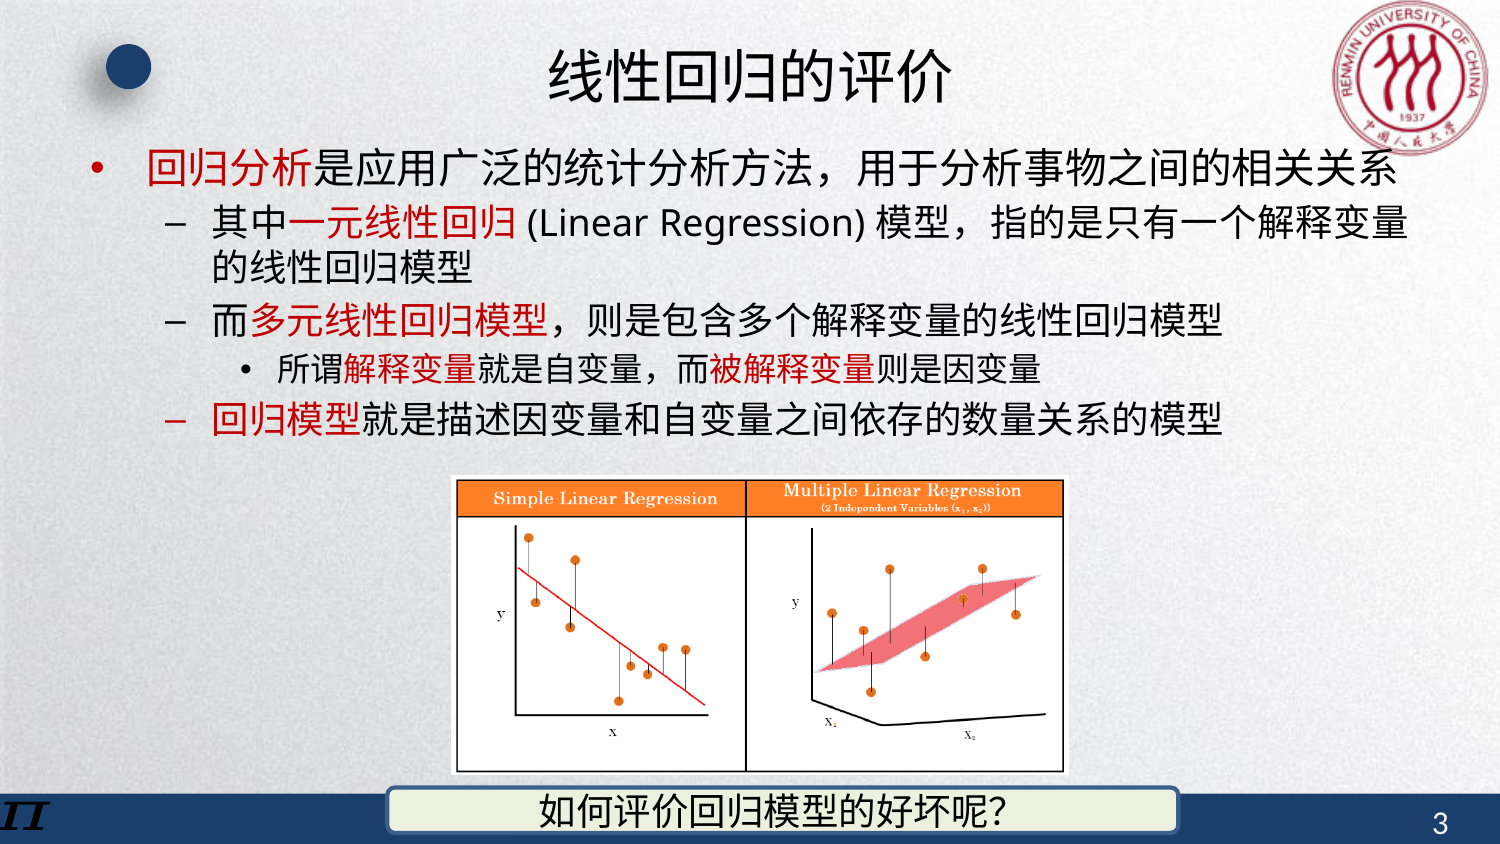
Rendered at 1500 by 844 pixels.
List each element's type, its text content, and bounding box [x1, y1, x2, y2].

list 回归分析是应用广泛的统计分析方法，用于分析事物之间的相关关系 其中一元线性回归(Linear Regression)模型，指的是只有一个解释变量的线性回归模型 而多元线性回归模型，则是包含多个解释变量的线性回归模型 所谓解释变量就是自变量，而被解释变量则是因变量 回归模型就是描述因变量和自变量之间依存的数量关系的模型 [75, 134, 1425, 781]
picture [0, 0, 1500, 793]
title 线性回归的评价 [75, 33, 1425, 116]
text_box 如何评价回归模型的好坏呢？ [385, 785, 1181, 836]
